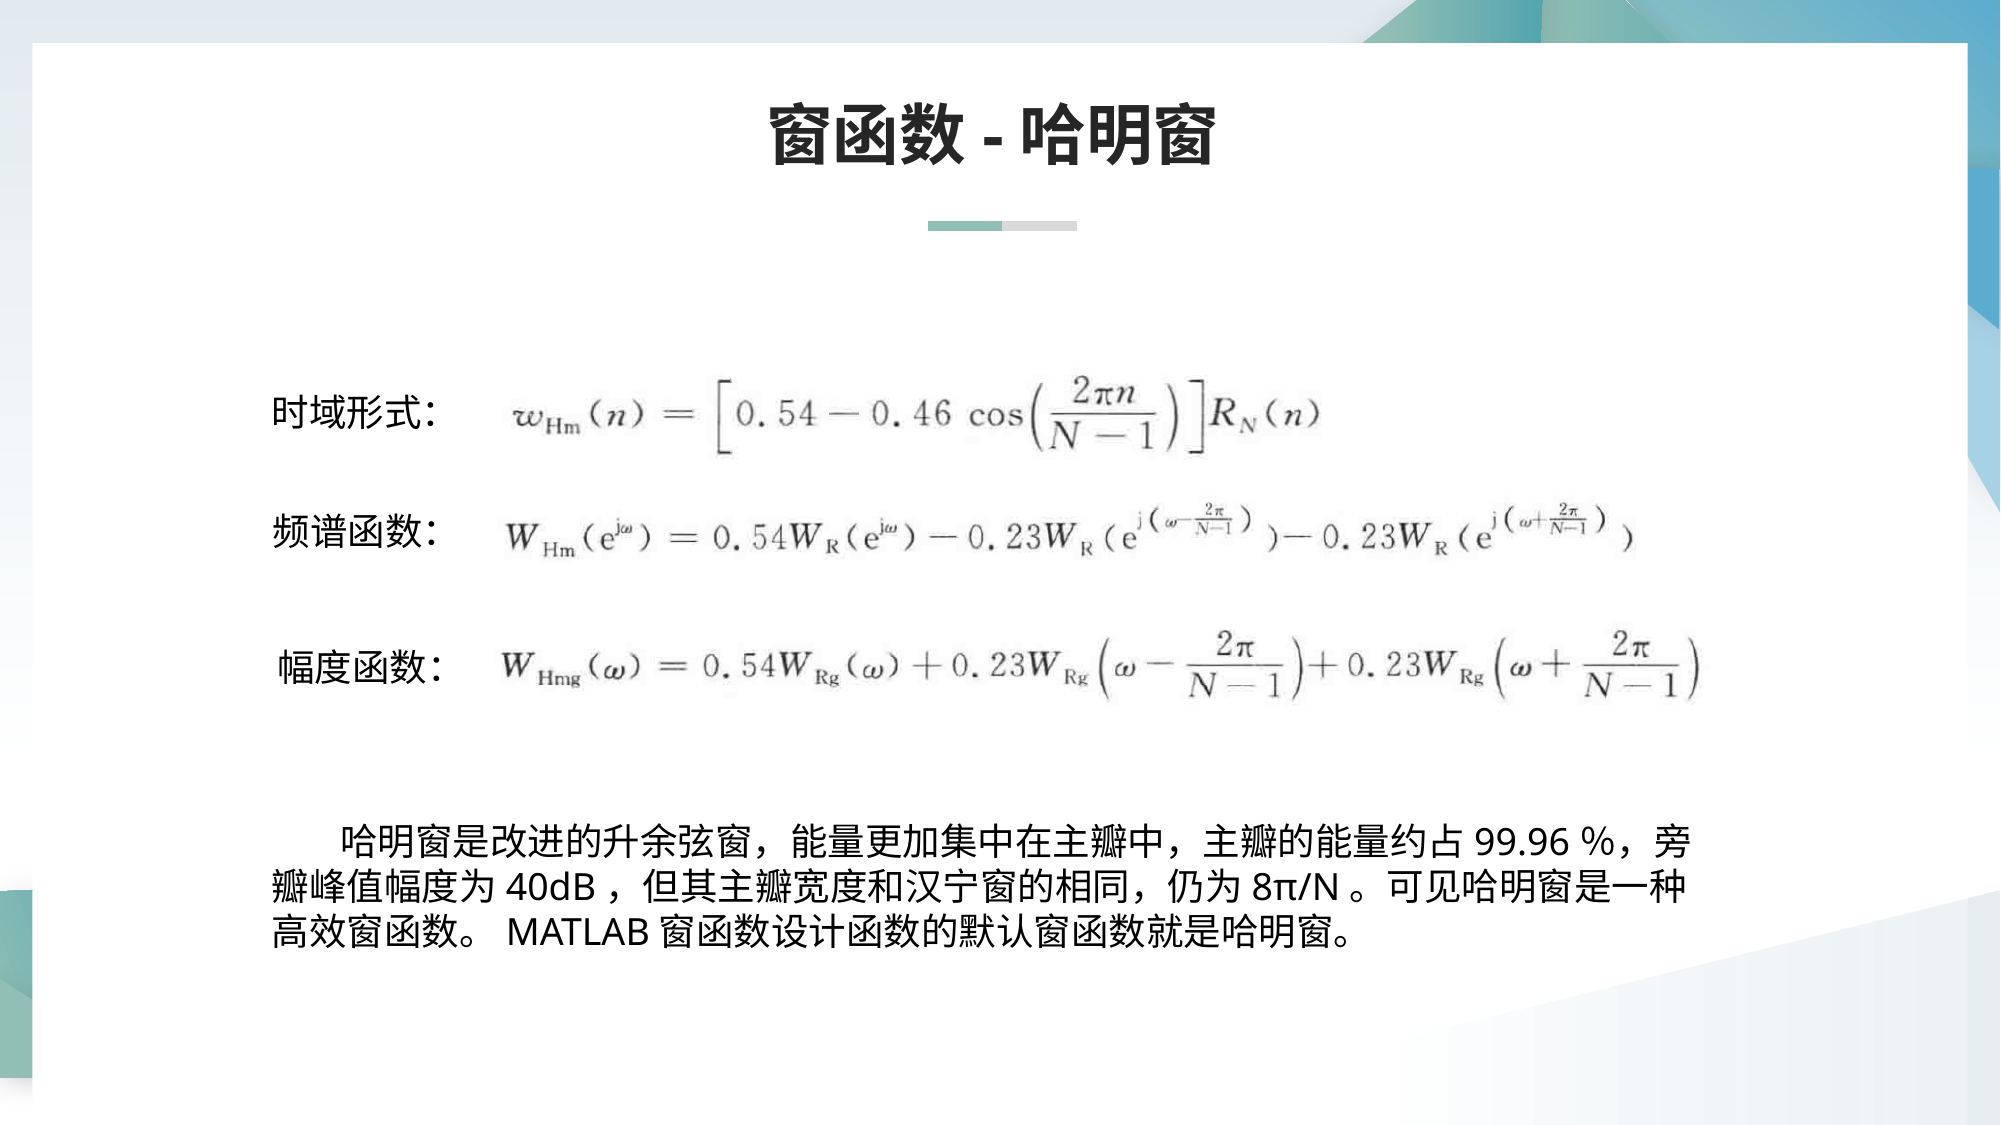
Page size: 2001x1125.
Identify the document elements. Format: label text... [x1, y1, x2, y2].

text_box 哈明窗是改进的升余弦窗，能量更加集中在主瓣中，主瓣的能量约占99.96％，旁瓣峰值幅度为40dB，但其主瓣宽度和汉宁窗的相同，仍为8π/N。可见哈明窗是一种高效窗函数。MATLAB窗函数设计函数的默认窗函数就是哈明窗。 [257, 810, 1708, 960]
text_box 频谱函数： [258, 500, 478, 561]
text_box 幅度函数： [262, 636, 478, 697]
text_box 窗函数-哈明窗 [751, 85, 1235, 180]
text_box 时域形式： [257, 381, 492, 442]
picture [478, 493, 1693, 563]
picture [492, 367, 1376, 465]
picture [478, 620, 1760, 713]
